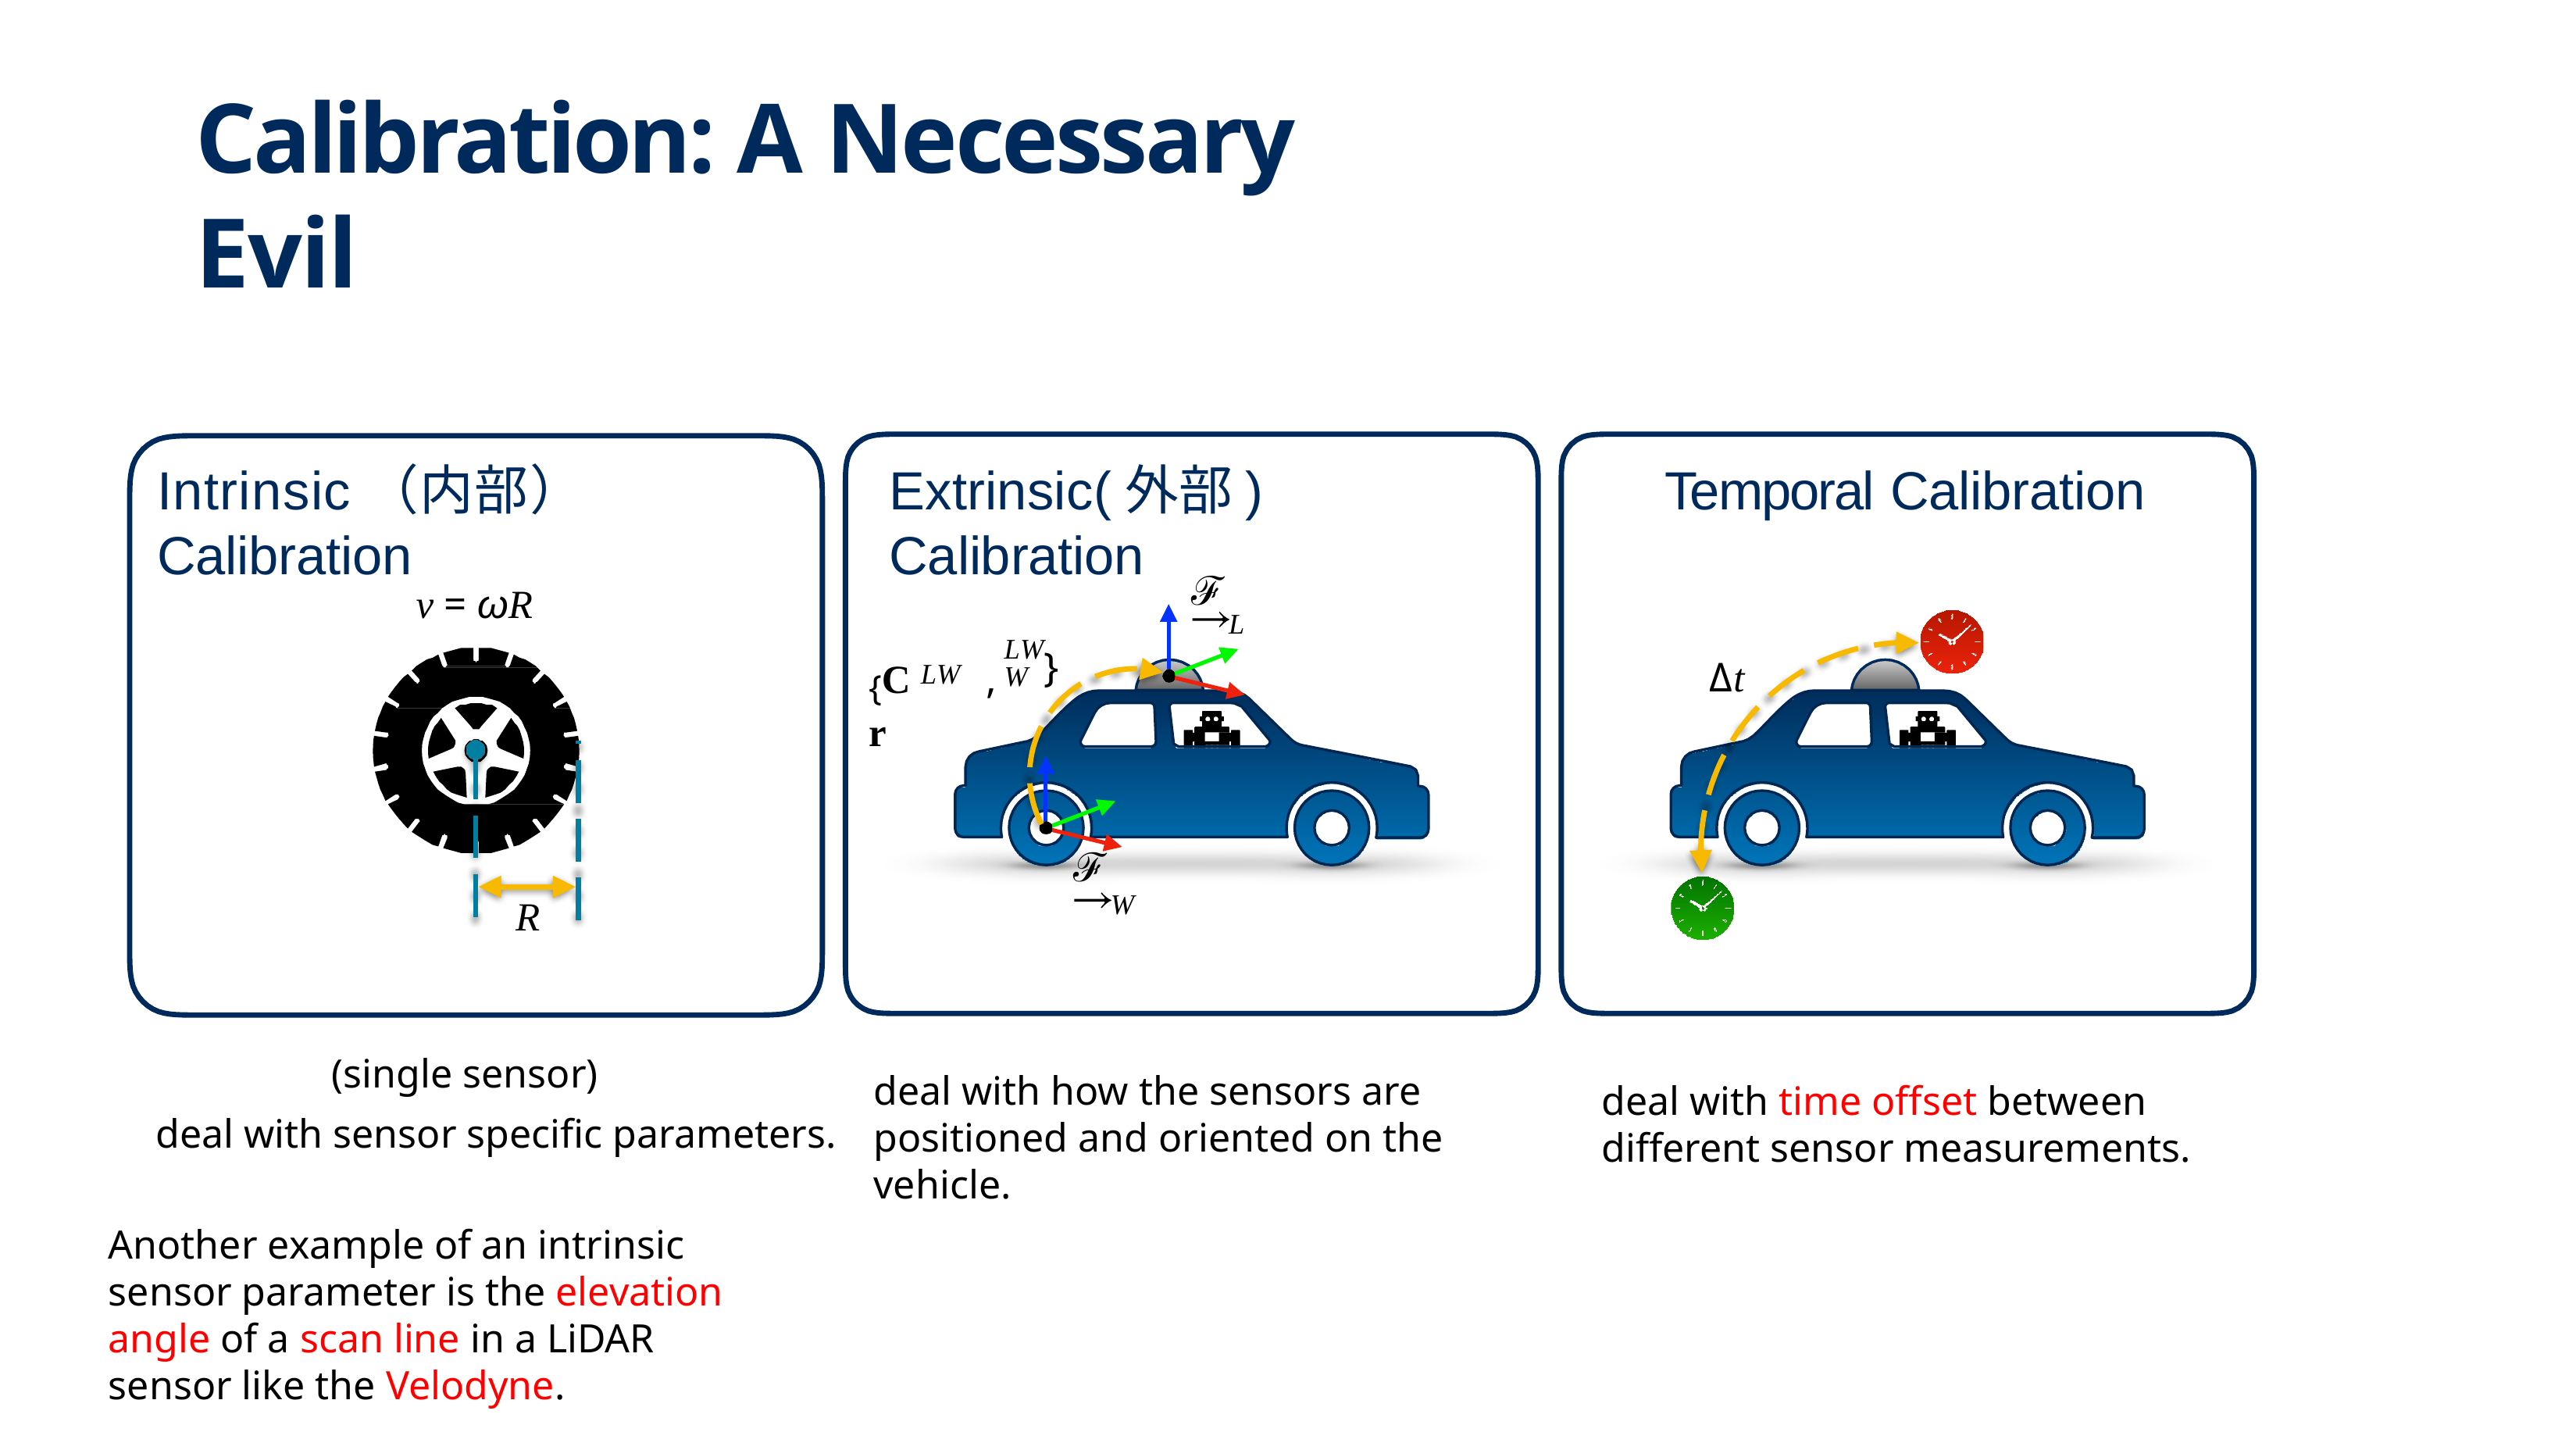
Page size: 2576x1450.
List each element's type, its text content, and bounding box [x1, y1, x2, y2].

text_box [1049, 856, 1072, 866]
text_box [1951, 691, 2145, 793]
text_box [569, 736, 588, 930]
text_box [130, 435, 822, 1016]
text_box {C , r [862, 631, 1008, 755]
text_box LW [1002, 628, 1046, 665]
text_box [1931, 690, 2145, 838]
text_box [373, 648, 578, 853]
text_box [1671, 908, 1734, 940]
text_box [1175, 659, 1191, 673]
text_box [1011, 842, 1081, 866]
text_box [466, 740, 485, 759]
text_box [954, 755, 979, 838]
text_box deal with time offset between different sensor measurements. [1589, 1070, 2254, 1176]
text_box [2030, 810, 2065, 846]
text_box deal with how the sensors are positioned and oriented on the vehicle. [862, 1059, 1539, 1212]
text_box v = ωR [414, 577, 538, 627]
text_box [1192, 611, 1226, 628]
text_box } [1042, 639, 1069, 690]
text_box Another example of an intrinsic sensor parameter is the elevation angle of a scan line in a LiDAR sensor like the Velodyne. [96, 1214, 793, 1413]
text_box [1225, 681, 1245, 699]
text_box [1159, 604, 1178, 622]
text_box [1896, 631, 1919, 655]
text_box [1931, 610, 1984, 673]
text_box [1931, 783, 2145, 866]
text_box [459, 736, 492, 930]
text_box [1036, 842, 1057, 846]
text_box [1218, 647, 1239, 664]
text_box [1139, 657, 1164, 680]
text_box Δt [1707, 649, 1751, 700]
text_box [1314, 810, 1350, 846]
text_box [1175, 702, 1271, 747]
text_box L [1226, 603, 1247, 640]
text_box Intrinsic（内部） Calibration [155, 454, 793, 585]
text_box [954, 830, 1044, 866]
text_box [1241, 691, 1429, 791]
text_box [1700, 642, 1896, 850]
text_box deal with sensor specific parameters. [144, 1103, 858, 1162]
title Calibration: A Necessary Evil [194, 74, 1411, 320]
text_box [1561, 967, 2254, 1014]
text_box [1176, 659, 1204, 666]
text_box [954, 755, 969, 793]
text_box [1118, 783, 1429, 866]
text_box [1175, 679, 1204, 690]
text_box [1029, 668, 1140, 824]
text_box [2010, 791, 2085, 866]
text_box [1689, 849, 1712, 873]
text_box [1508, 766, 2307, 967]
text_box W [1002, 655, 1030, 692]
text_box ℱ [1190, 563, 1231, 613]
text_box [1561, 434, 2254, 766]
text_box [1643, 577, 1931, 908]
text_box [1175, 690, 1429, 838]
text_box ℱ W [1072, 844, 1136, 920]
text_box [1192, 663, 1204, 684]
text_box [979, 622, 1175, 842]
text_box [845, 434, 1539, 766]
text_box [1176, 668, 1203, 684]
text_box (single sensor) [320, 1042, 620, 1102]
text_box [1294, 791, 1369, 866]
text_box [793, 766, 1508, 967]
text_box [1931, 702, 1986, 747]
text_box [845, 967, 1539, 1014]
